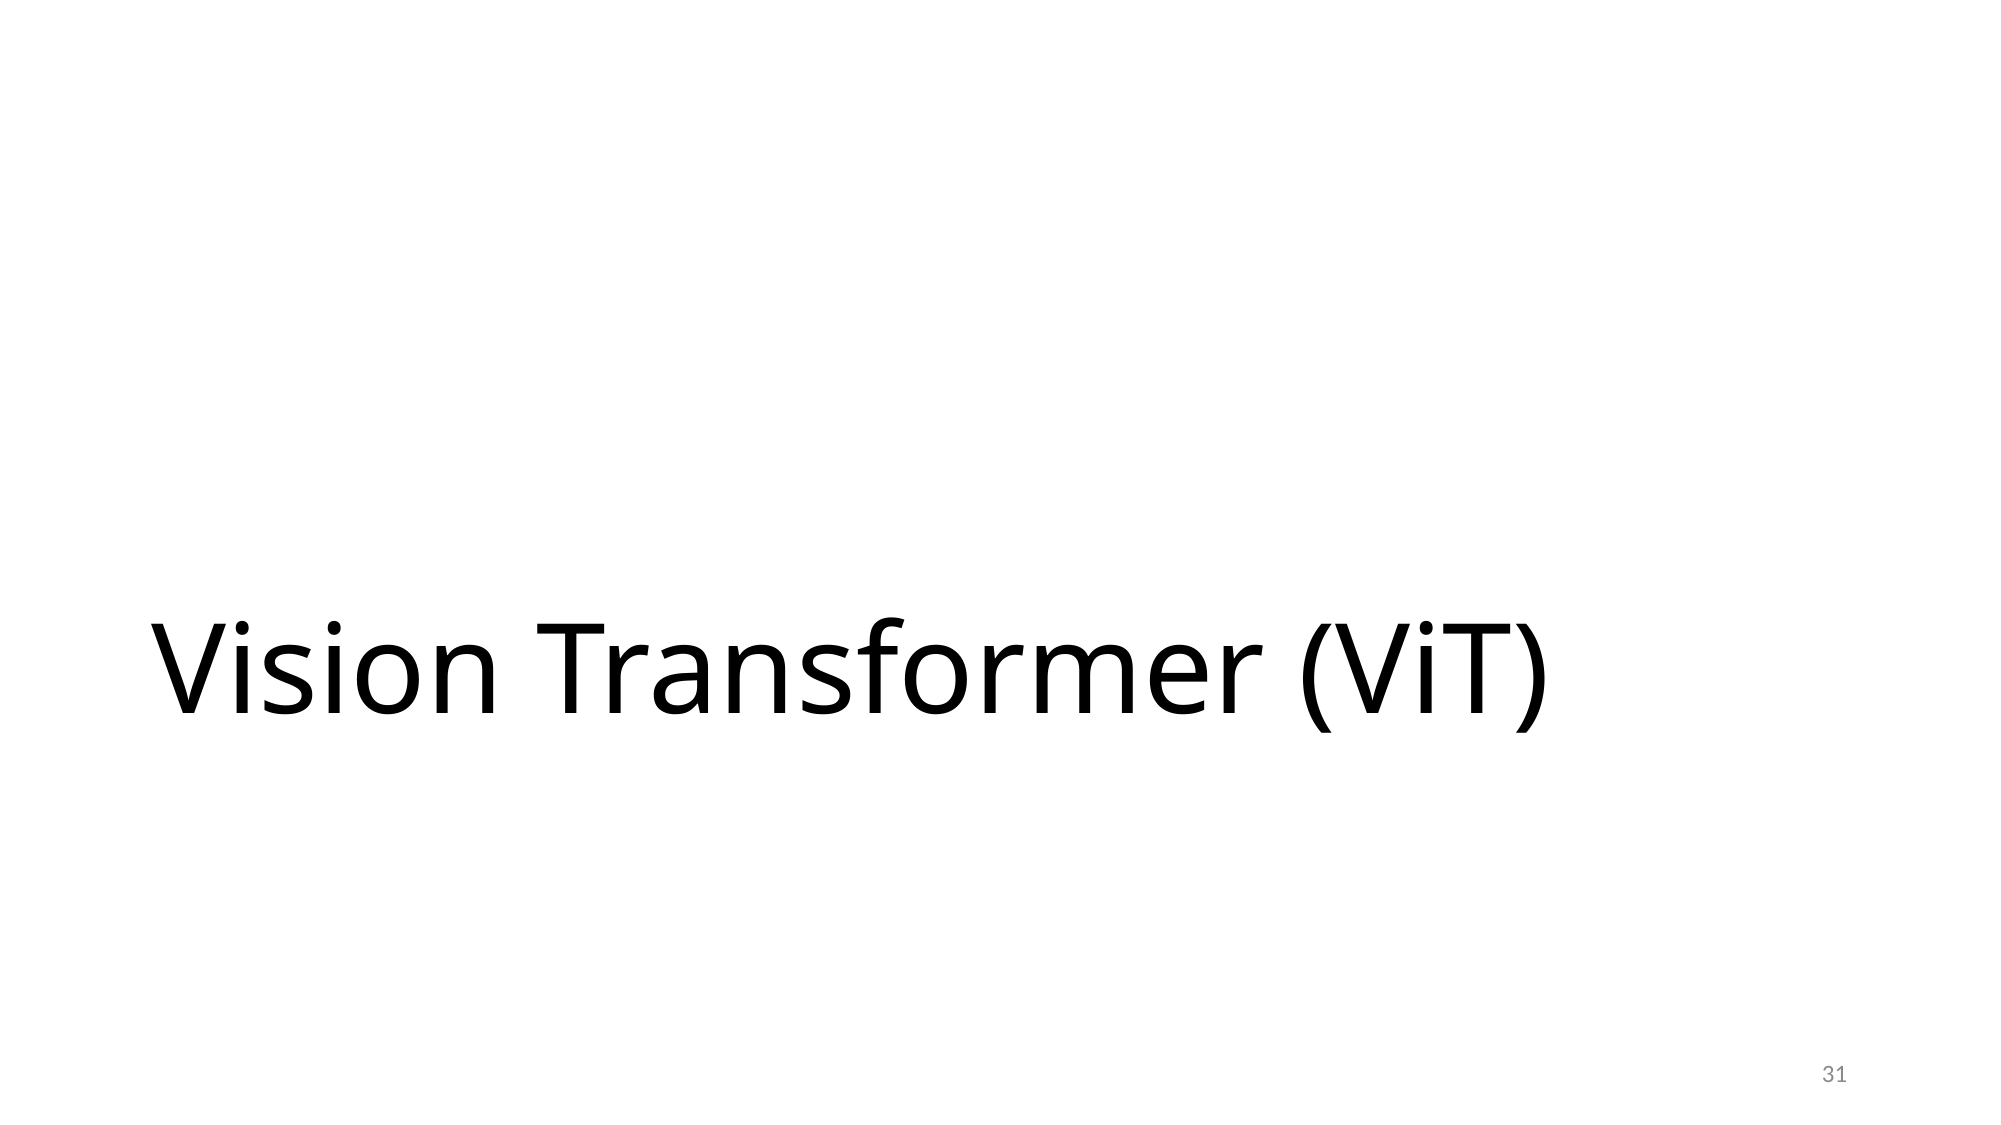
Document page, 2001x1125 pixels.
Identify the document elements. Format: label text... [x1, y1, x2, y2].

title Vision Transformer (ViT) [136, 280, 1862, 749]
slide_number 31 [1412, 1042, 1863, 1103]
